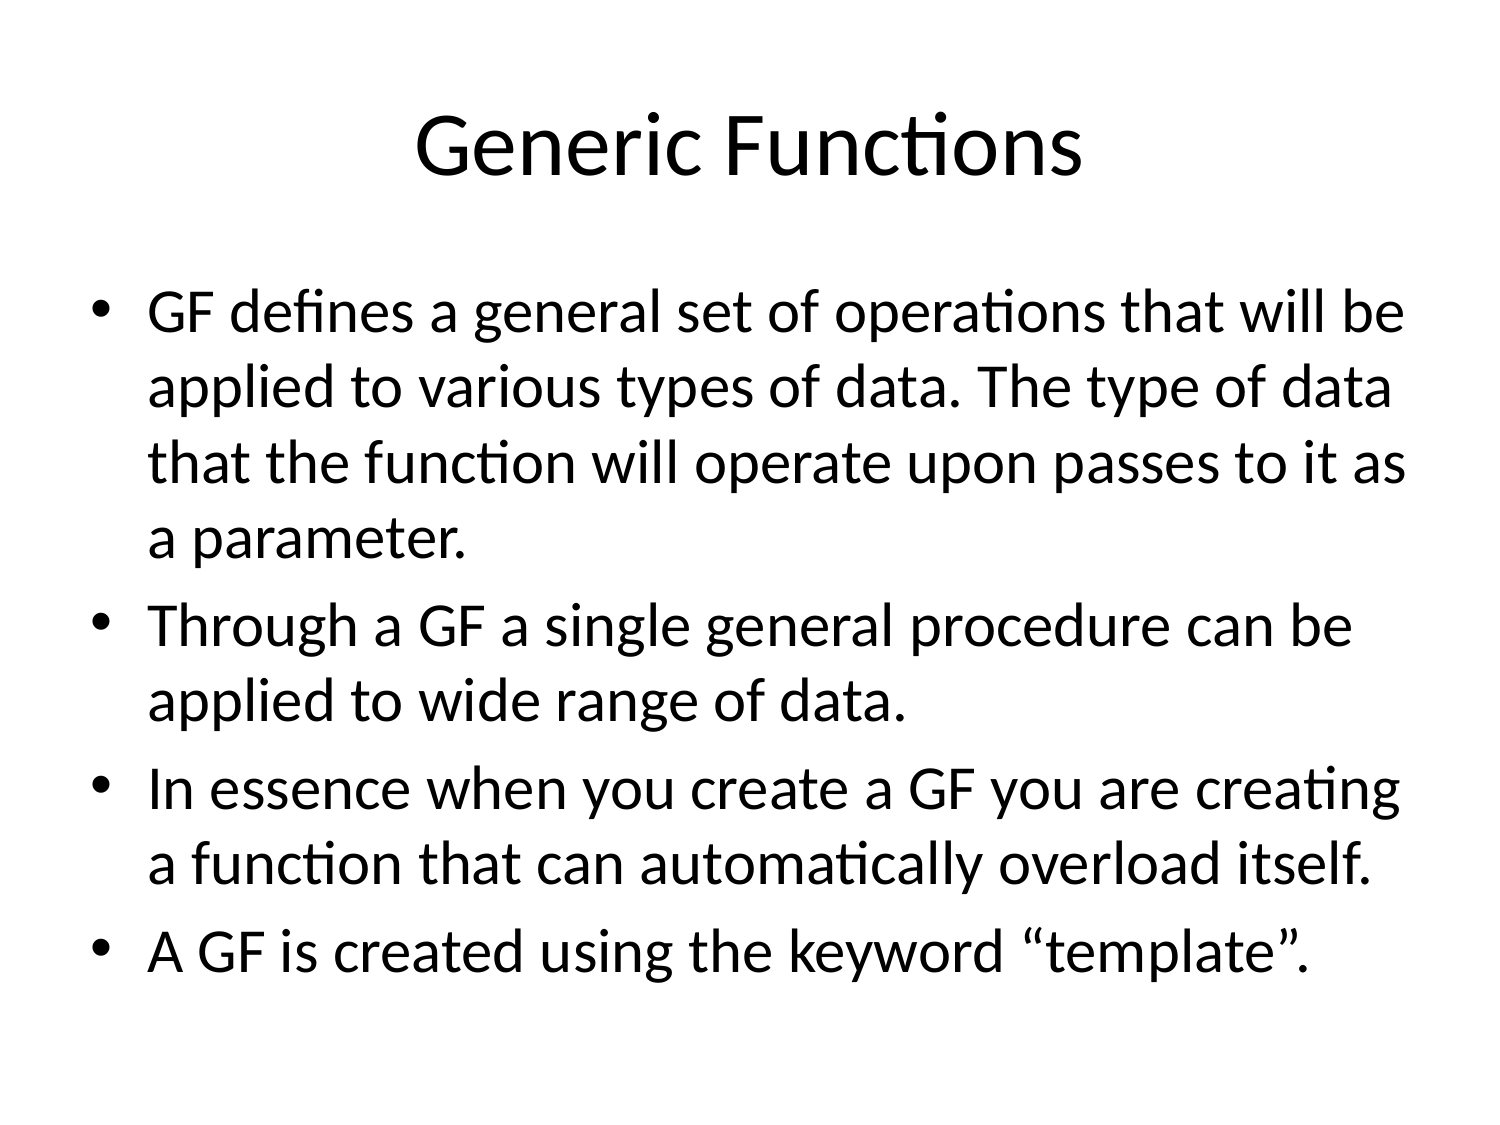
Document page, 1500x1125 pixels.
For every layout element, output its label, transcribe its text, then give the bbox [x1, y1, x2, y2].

title Generic Functions [75, 45, 1425, 233]
list GF defines a general set of operations that will be applied to various types of data. The type of data that the function will operate upon passes to it as a parameter. Through a GF a single general procedure can be applied to wide range of data. In essence when you create a GF you are creating a function that can automatically overload itself. A GF is created using the keyword “template”. [75, 262, 1425, 1005]
